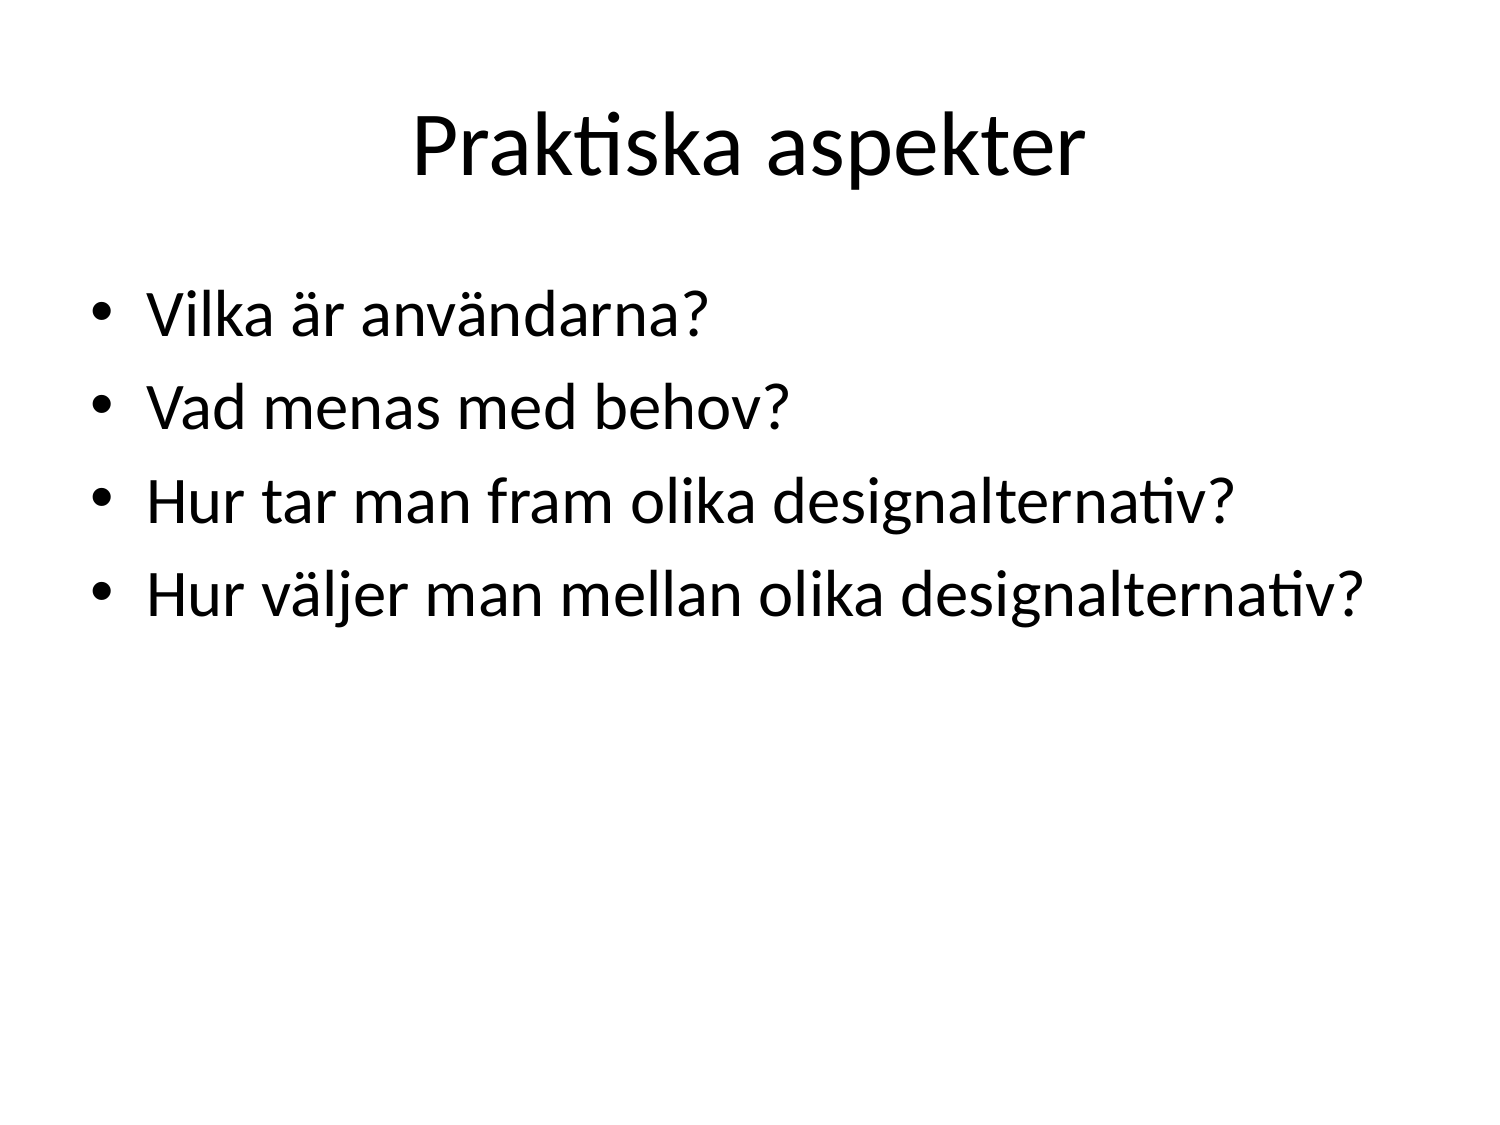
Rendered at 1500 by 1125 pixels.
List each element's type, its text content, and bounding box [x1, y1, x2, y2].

title Praktiska aspekter [75, 45, 1425, 233]
list Vilka är användarna? Vad menas med behov? Hur tar man fram olika designalternativ? Hur väljer man mellan olika designalternativ? [75, 262, 1425, 1005]
